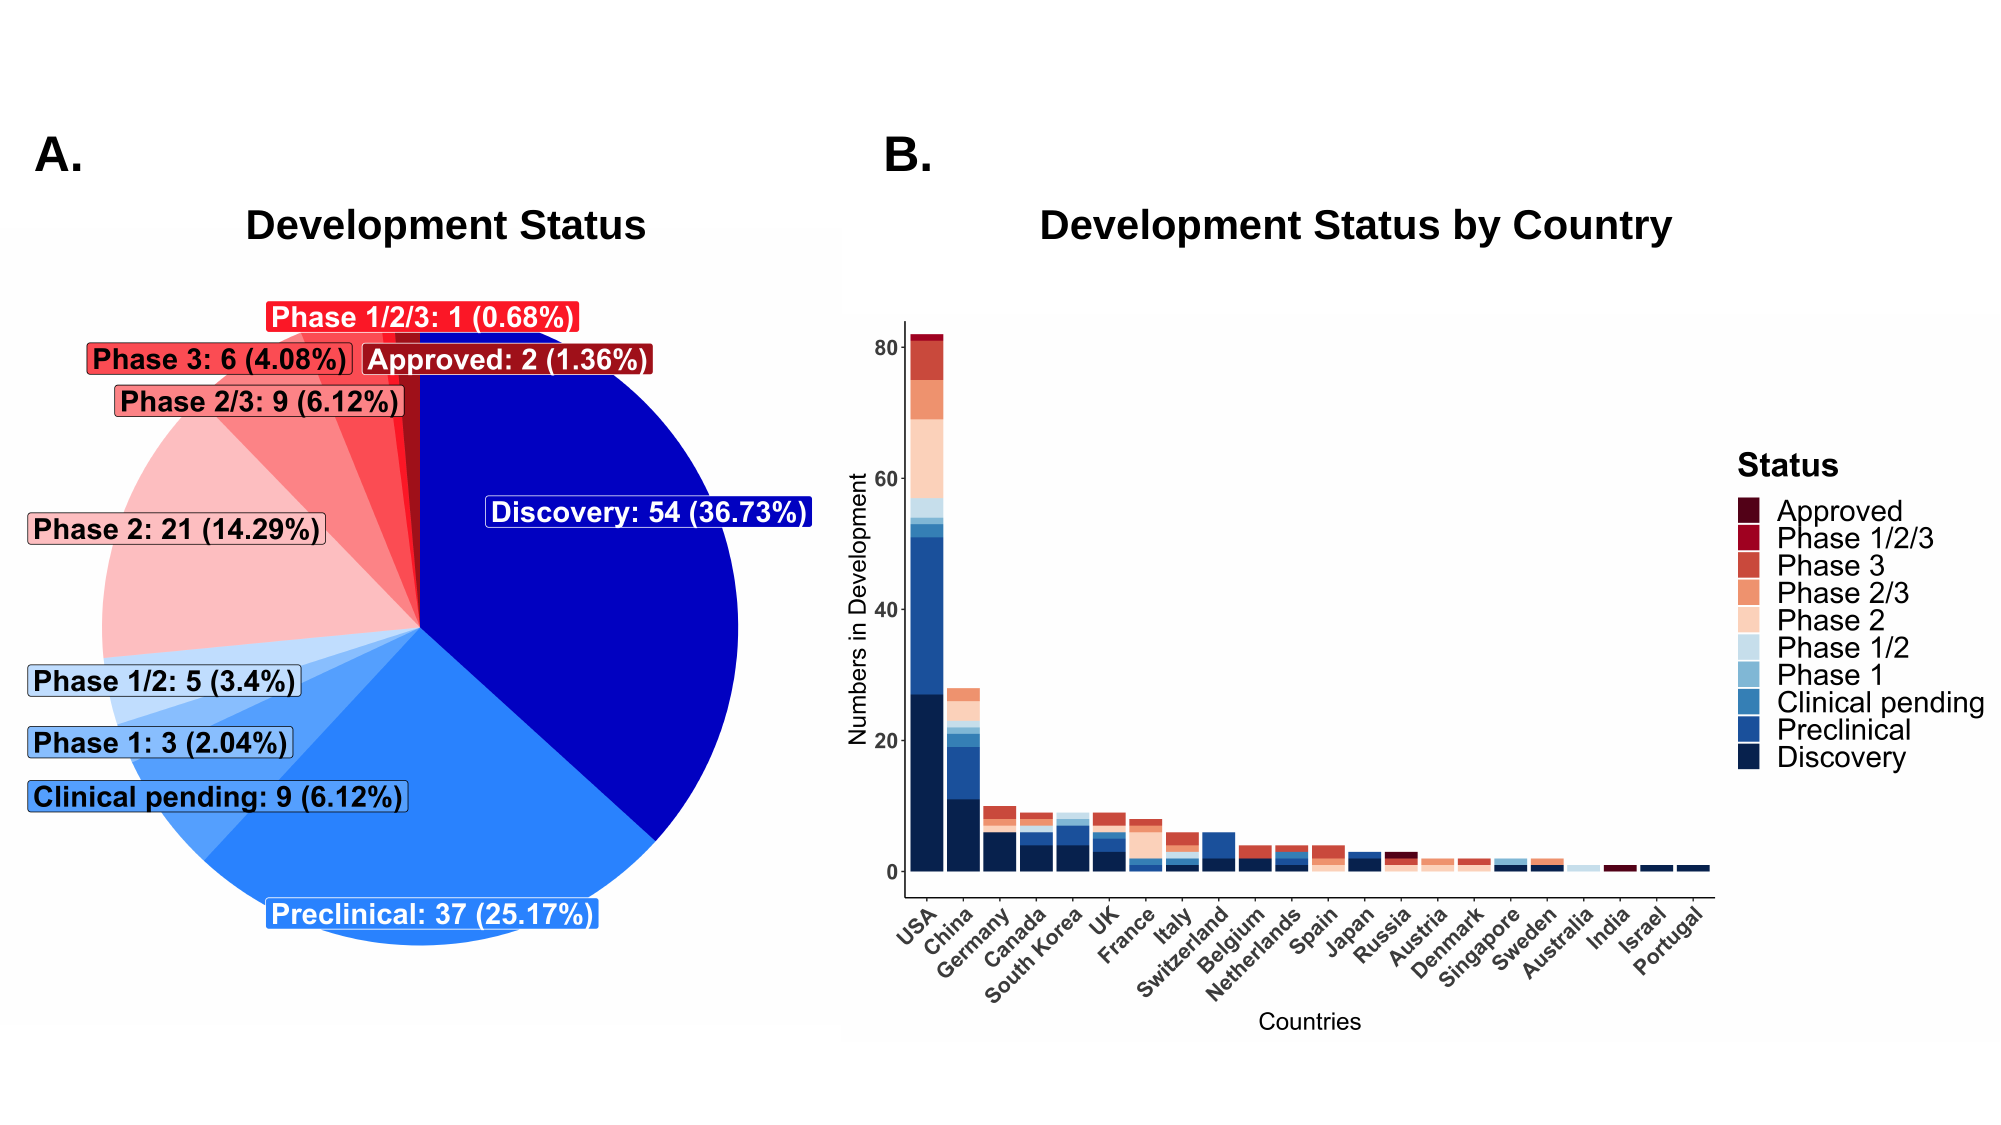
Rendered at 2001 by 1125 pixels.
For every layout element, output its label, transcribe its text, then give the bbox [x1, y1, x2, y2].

text_box A. [19, 114, 131, 190]
text_box Development Status [230, 190, 936, 256]
text_box Development Status by Country [1024, 190, 1729, 256]
text_box B. [868, 114, 980, 190]
picture [0, 228, 2000, 1042]
